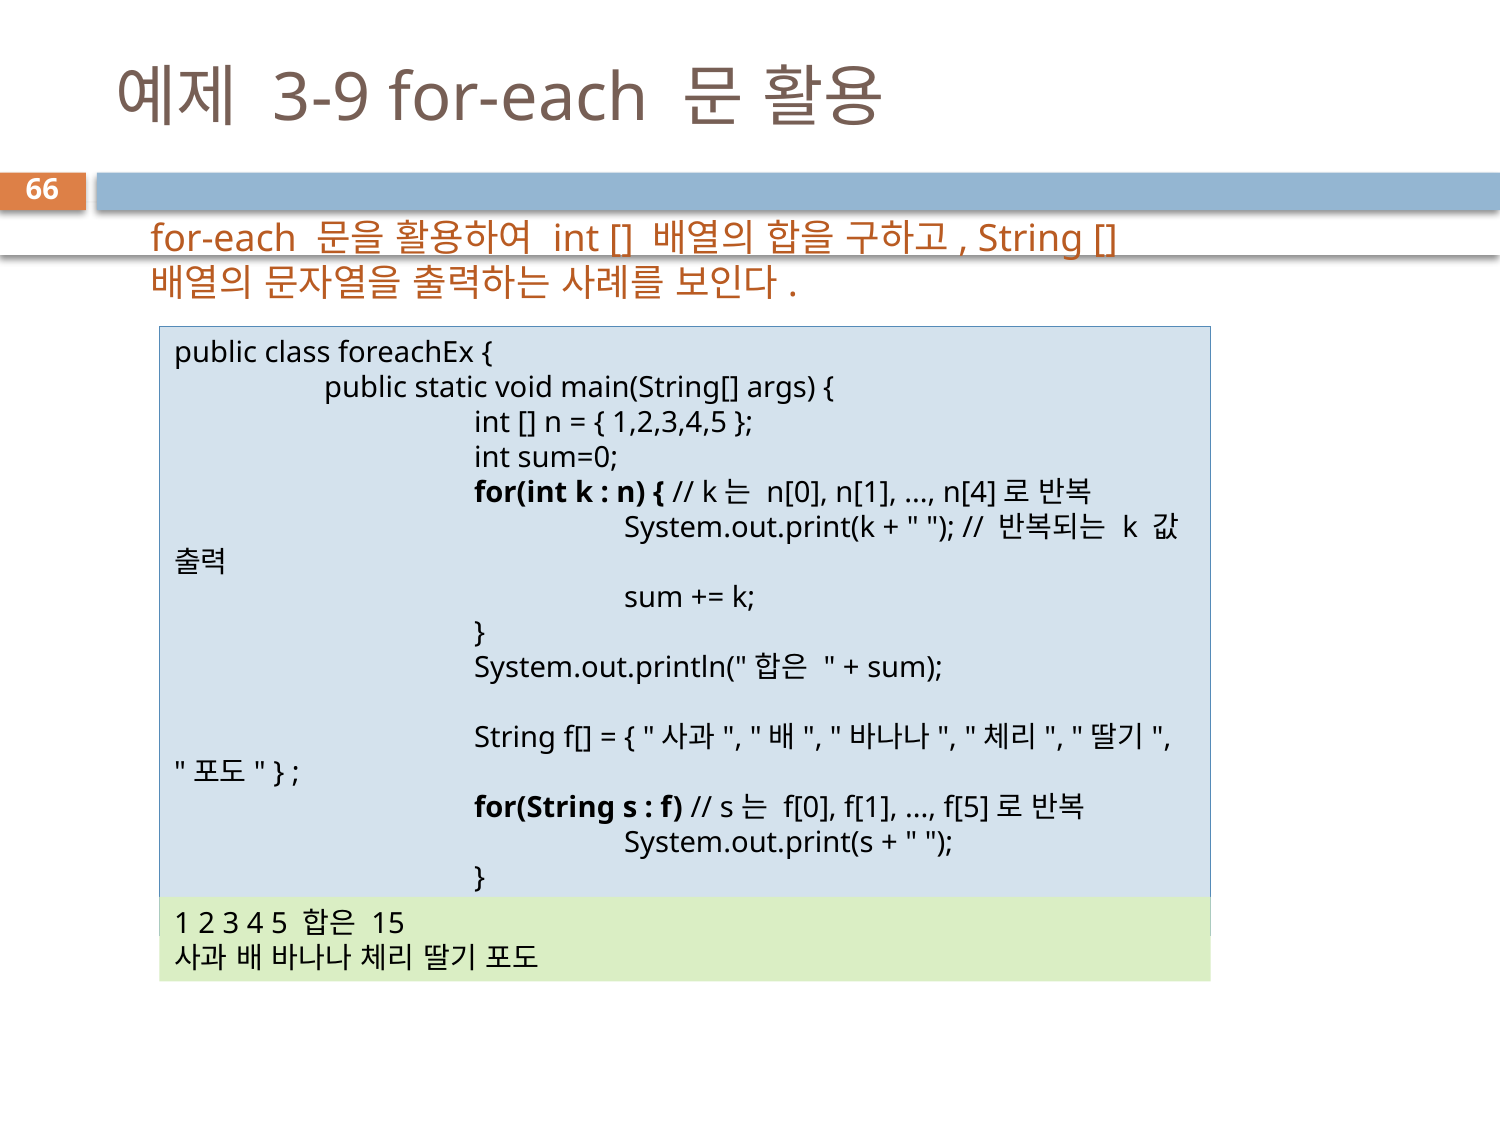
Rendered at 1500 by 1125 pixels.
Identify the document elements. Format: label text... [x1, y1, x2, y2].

text_box 1 2 3 4 5 합은 15 사과 배 바나나 체리 딸기 포도 [159, 896, 1211, 982]
text_box for-each 문을 활용하여 int [] 배열의 합을 구하고, String [] 배열의 문자열을 출력하는 사례를 보인다. [135, 206, 1245, 311]
slide_number 66 [0, 170, 87, 211]
title 예제 3-9 for-each 문 활용 [100, 37, 1438, 149]
text_box public class foreachEx { public static void main(String[] args) { int [] n = { 1,2,3,4,5 }; int sum=0; for(int k : n) { // k는 n[0], n[1], ..., n[4]로 반복 System.out.print(k + " "); // 반복되는 k 값 출력 sum += k; } System.out.println("합은 " + sum); String f[] = { "사과", "배", "바나나", "체리", "딸기", "포도" } ; for(String s : f) // s는 f[0], f[1], ..., f[5]로 반복 System.out.print(s + " "); } } [159, 326, 1211, 896]
